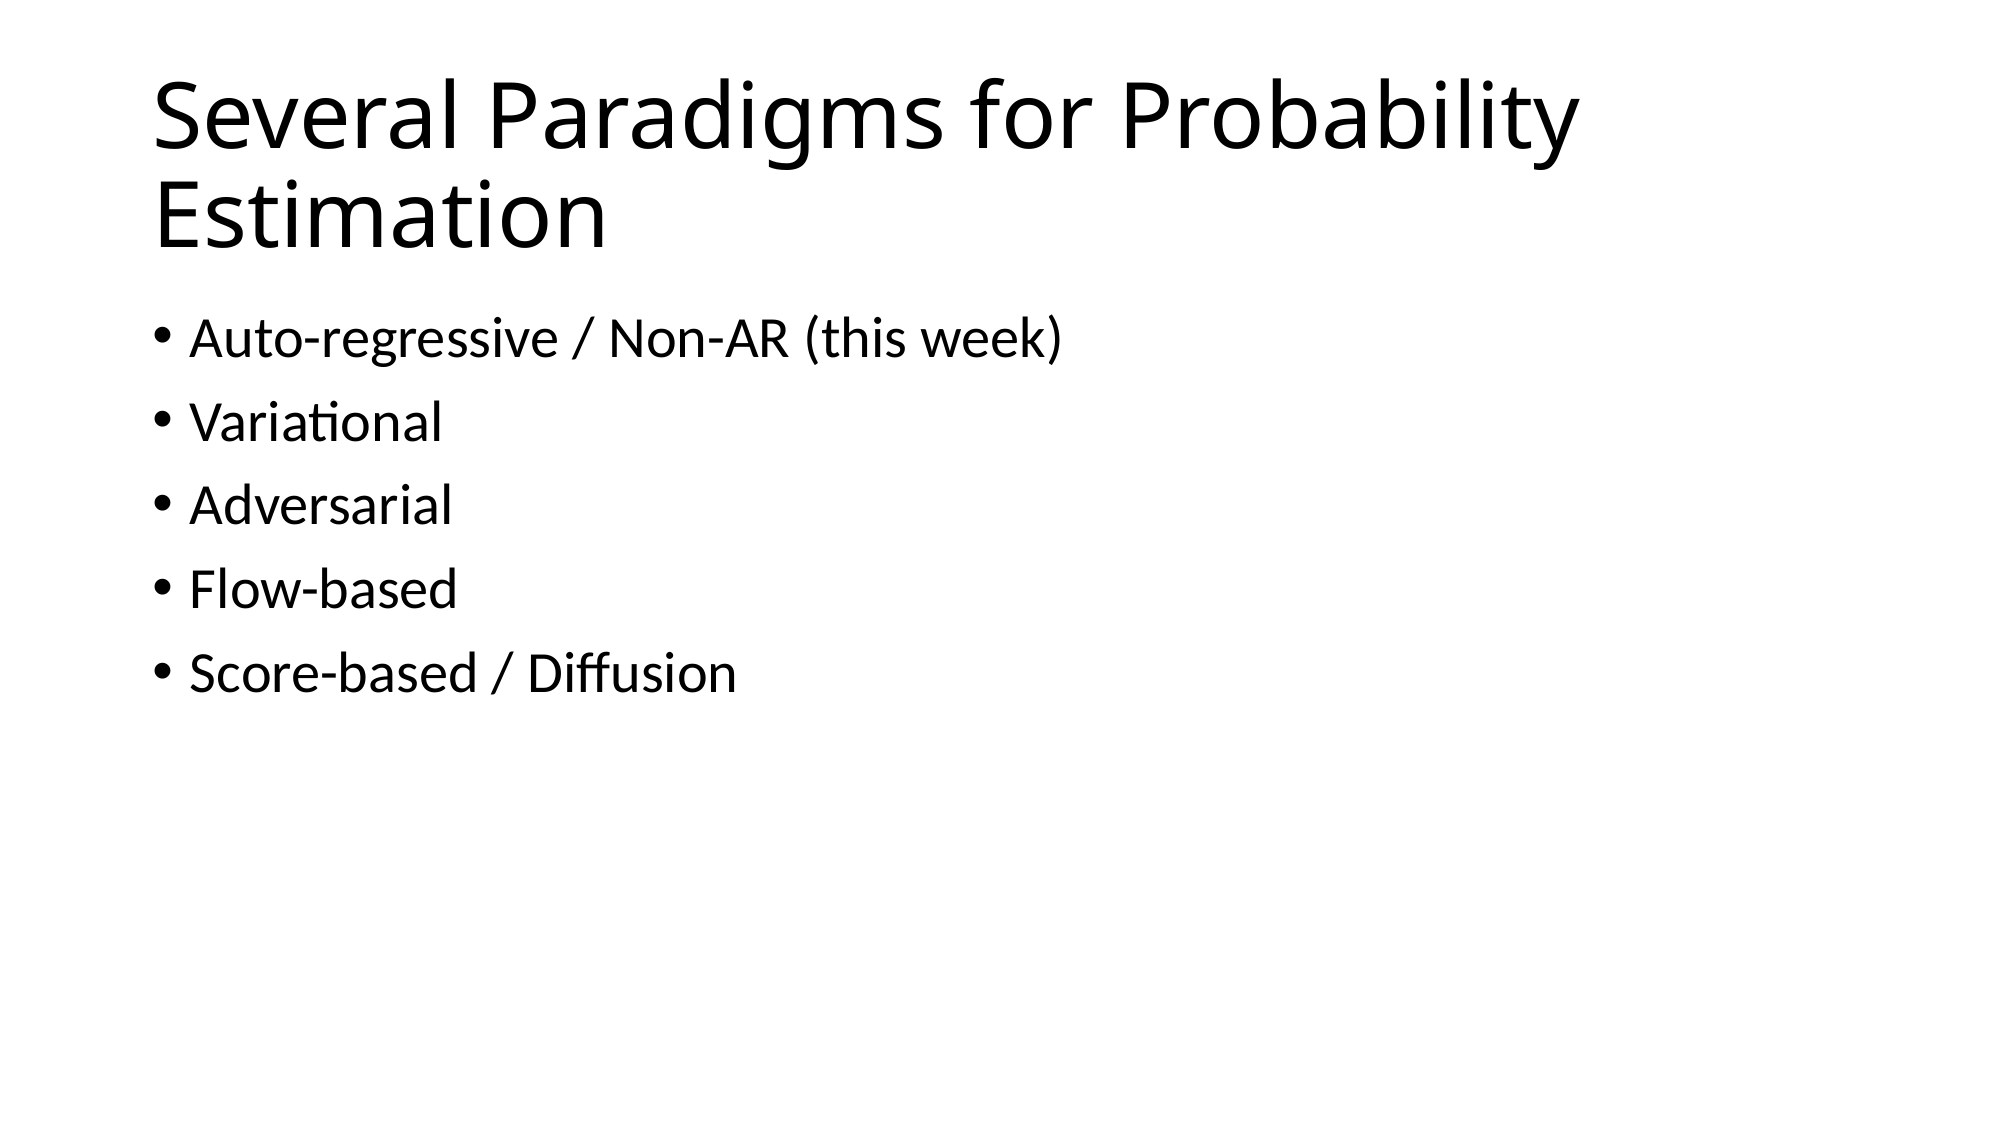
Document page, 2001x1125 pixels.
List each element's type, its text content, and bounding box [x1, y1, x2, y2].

list Auto-regressive / Non-AR (this week) Variational Adversarial Flow-based Score-based / Diffusion [137, 299, 1863, 1014]
title Several Paradigms for Probability Estimation [137, 59, 1863, 278]
